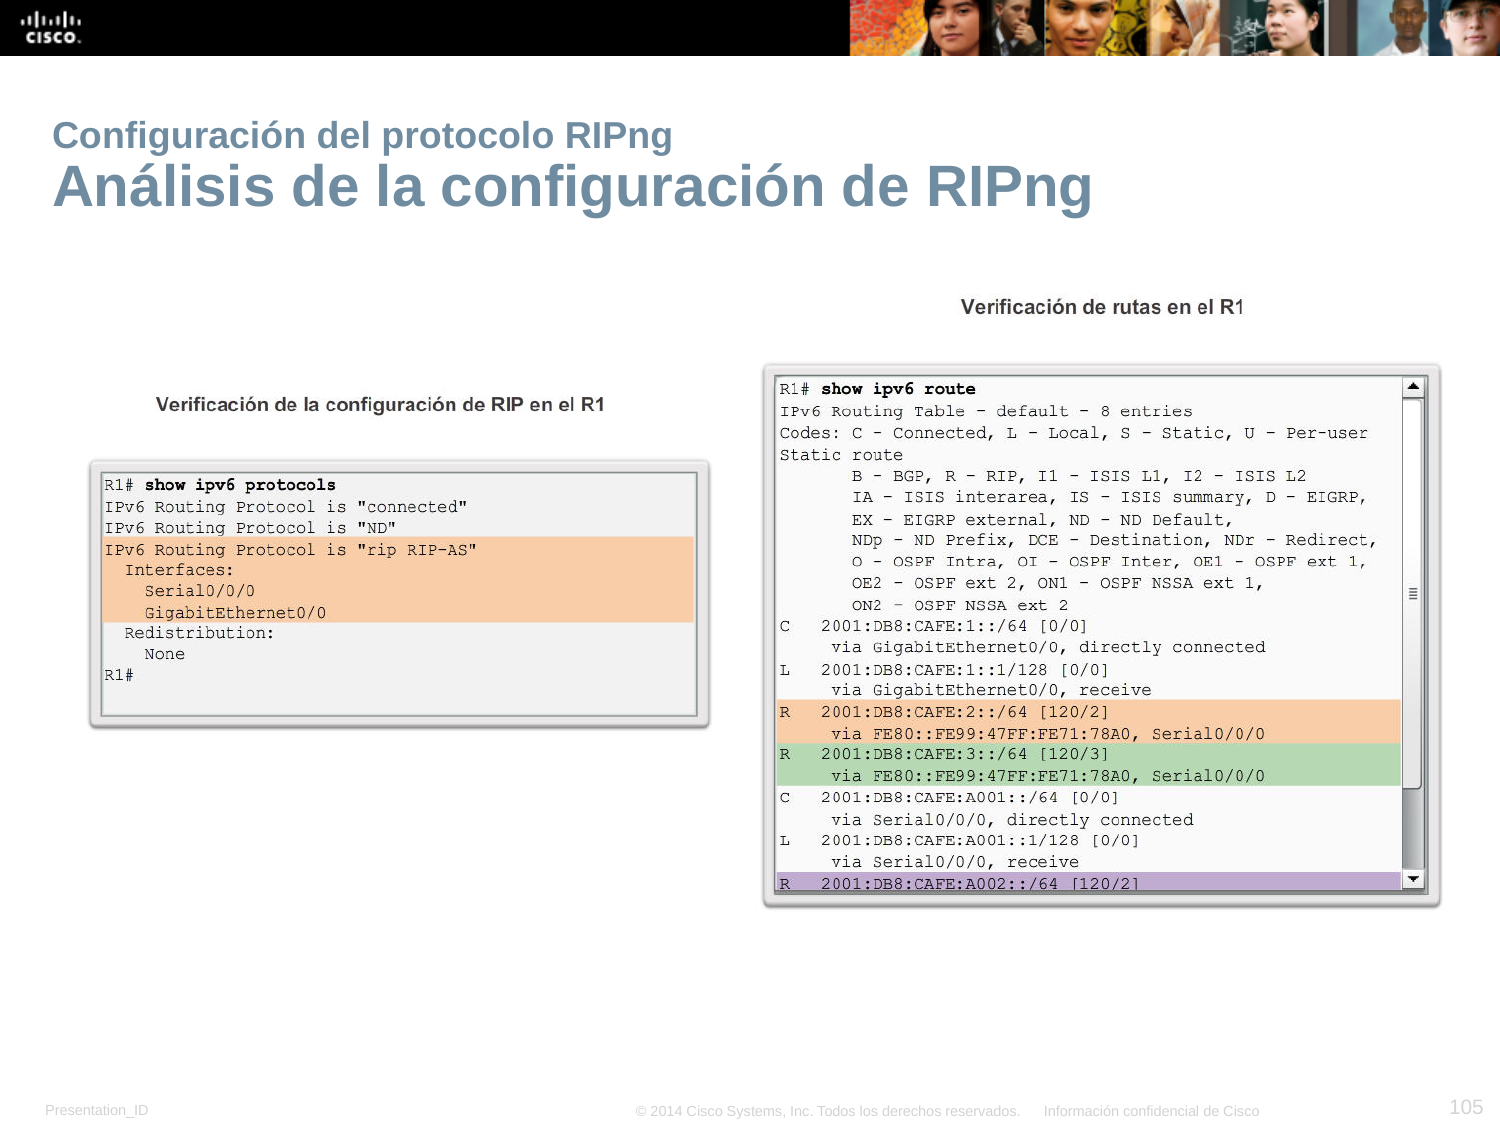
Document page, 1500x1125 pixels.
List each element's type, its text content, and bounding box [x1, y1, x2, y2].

title Configuración del protocolo RIPng Análisis de la configuración de RIPng [38, 80, 1427, 227]
picture [0, 0, 1500, 56]
picture [754, 293, 1443, 918]
picture [86, 389, 713, 767]
